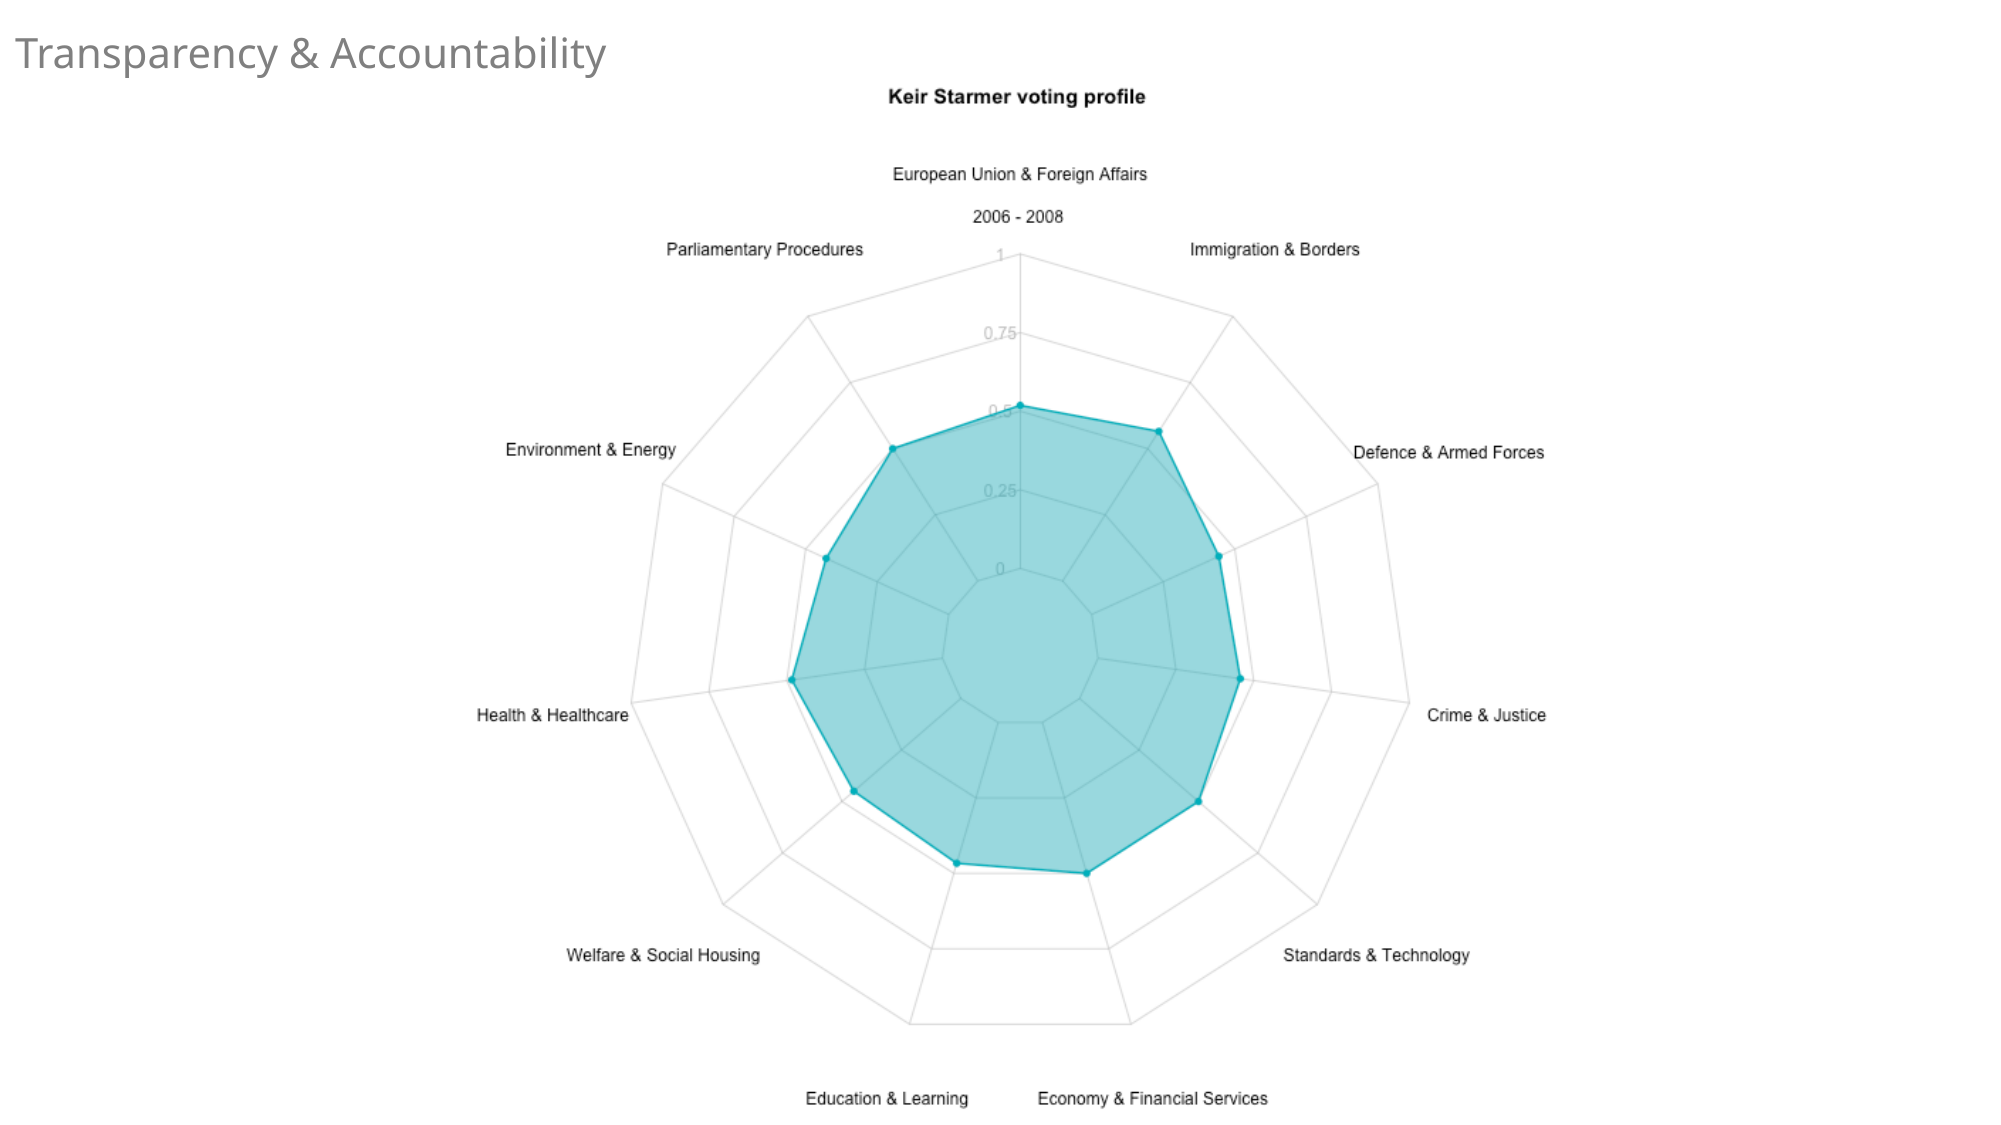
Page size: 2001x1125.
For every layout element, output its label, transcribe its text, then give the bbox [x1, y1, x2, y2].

title Transparency & Accountability [0, 0, 1725, 164]
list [290, 54, 1710, 1125]
